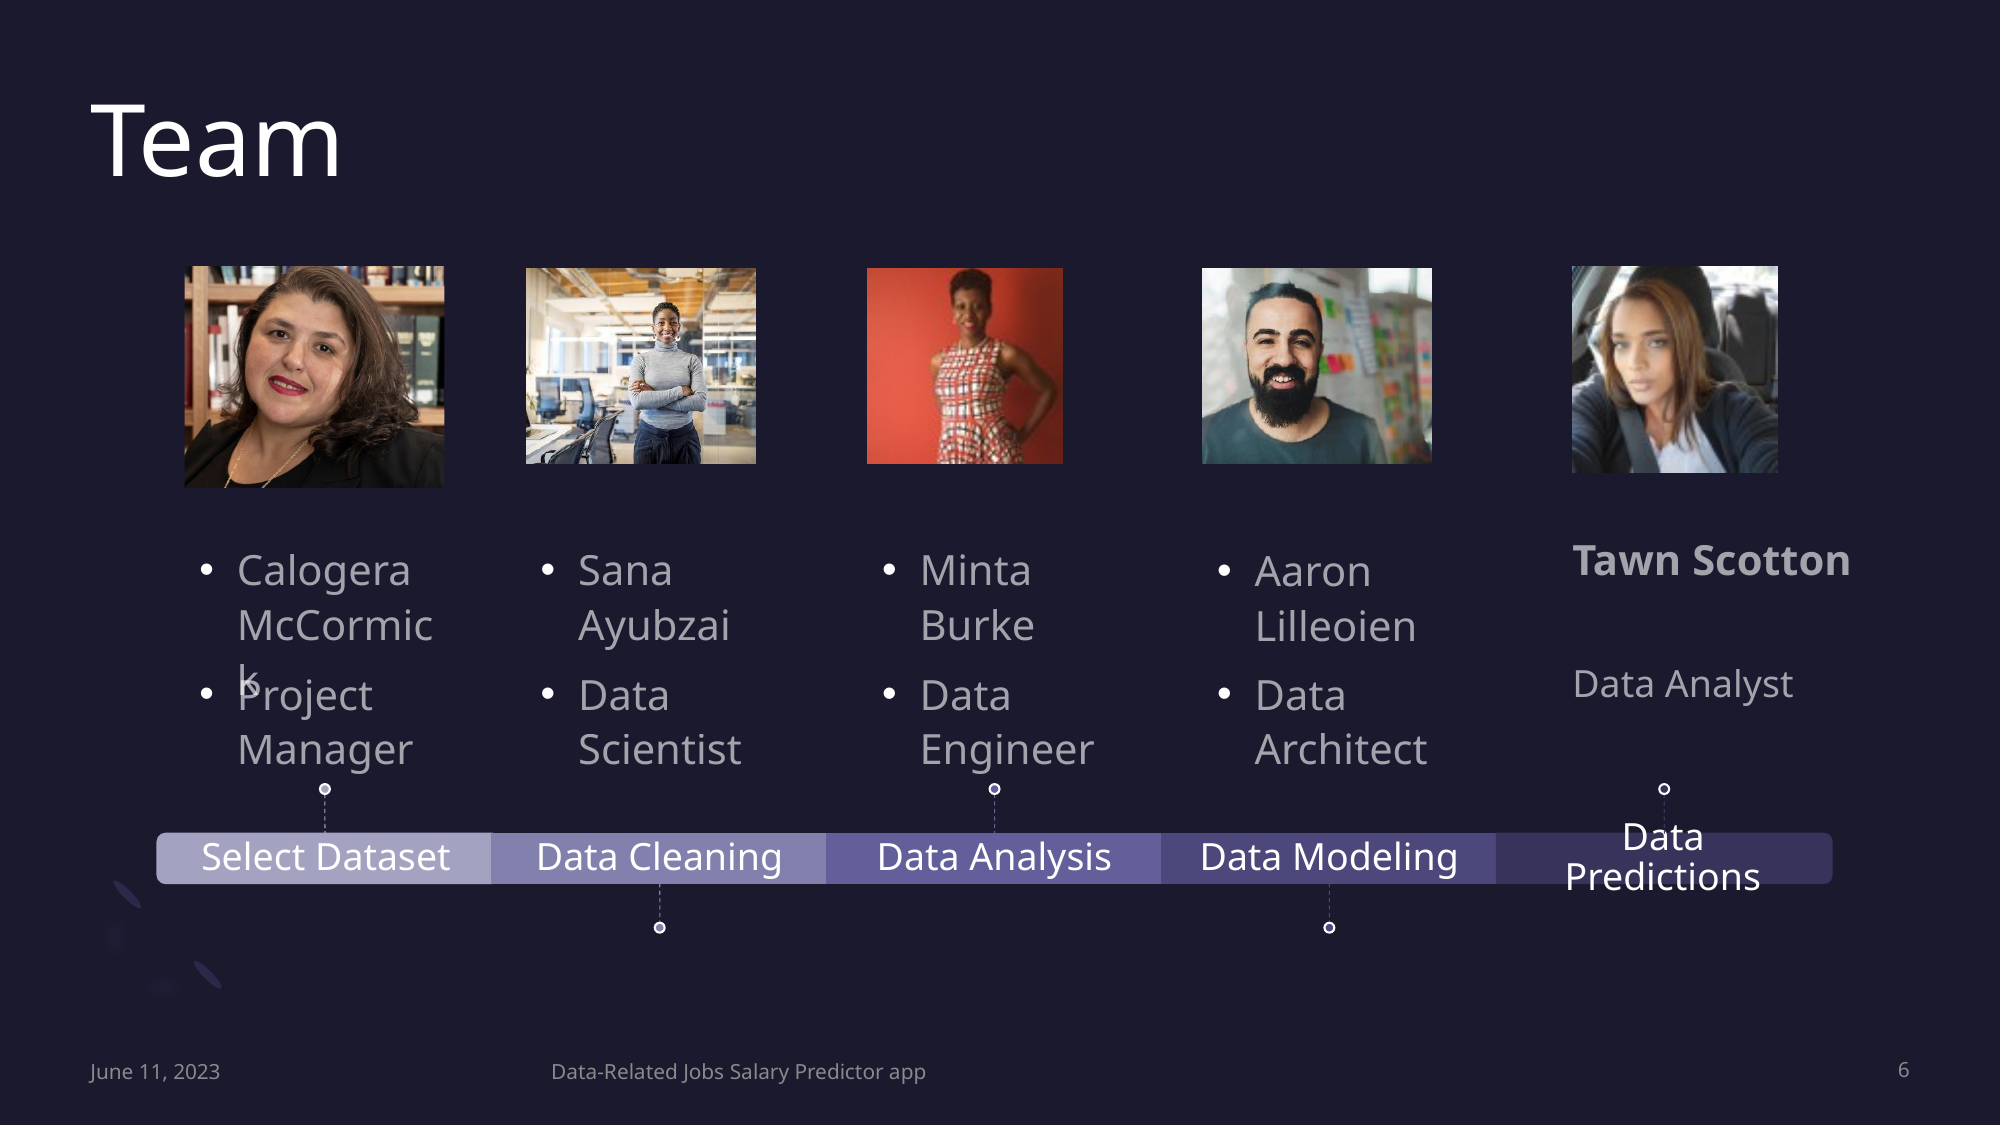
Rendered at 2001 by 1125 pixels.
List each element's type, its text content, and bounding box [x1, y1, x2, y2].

picture [1202, 268, 1433, 464]
picture [184, 266, 445, 488]
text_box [45, 610, 1944, 1107]
text_box Tawn Scotton [1572, 528, 1854, 589]
text_box Sana Ayubzai [525, 531, 807, 592]
text_box Calogera McCormick [184, 531, 466, 592]
text_box Minta Burke [867, 531, 1148, 592]
picture [525, 268, 756, 464]
text_box Aaron Lilleoien [1202, 532, 1484, 593]
title Team [90, 90, 1910, 191]
picture [1572, 266, 1778, 473]
picture [867, 268, 1063, 464]
